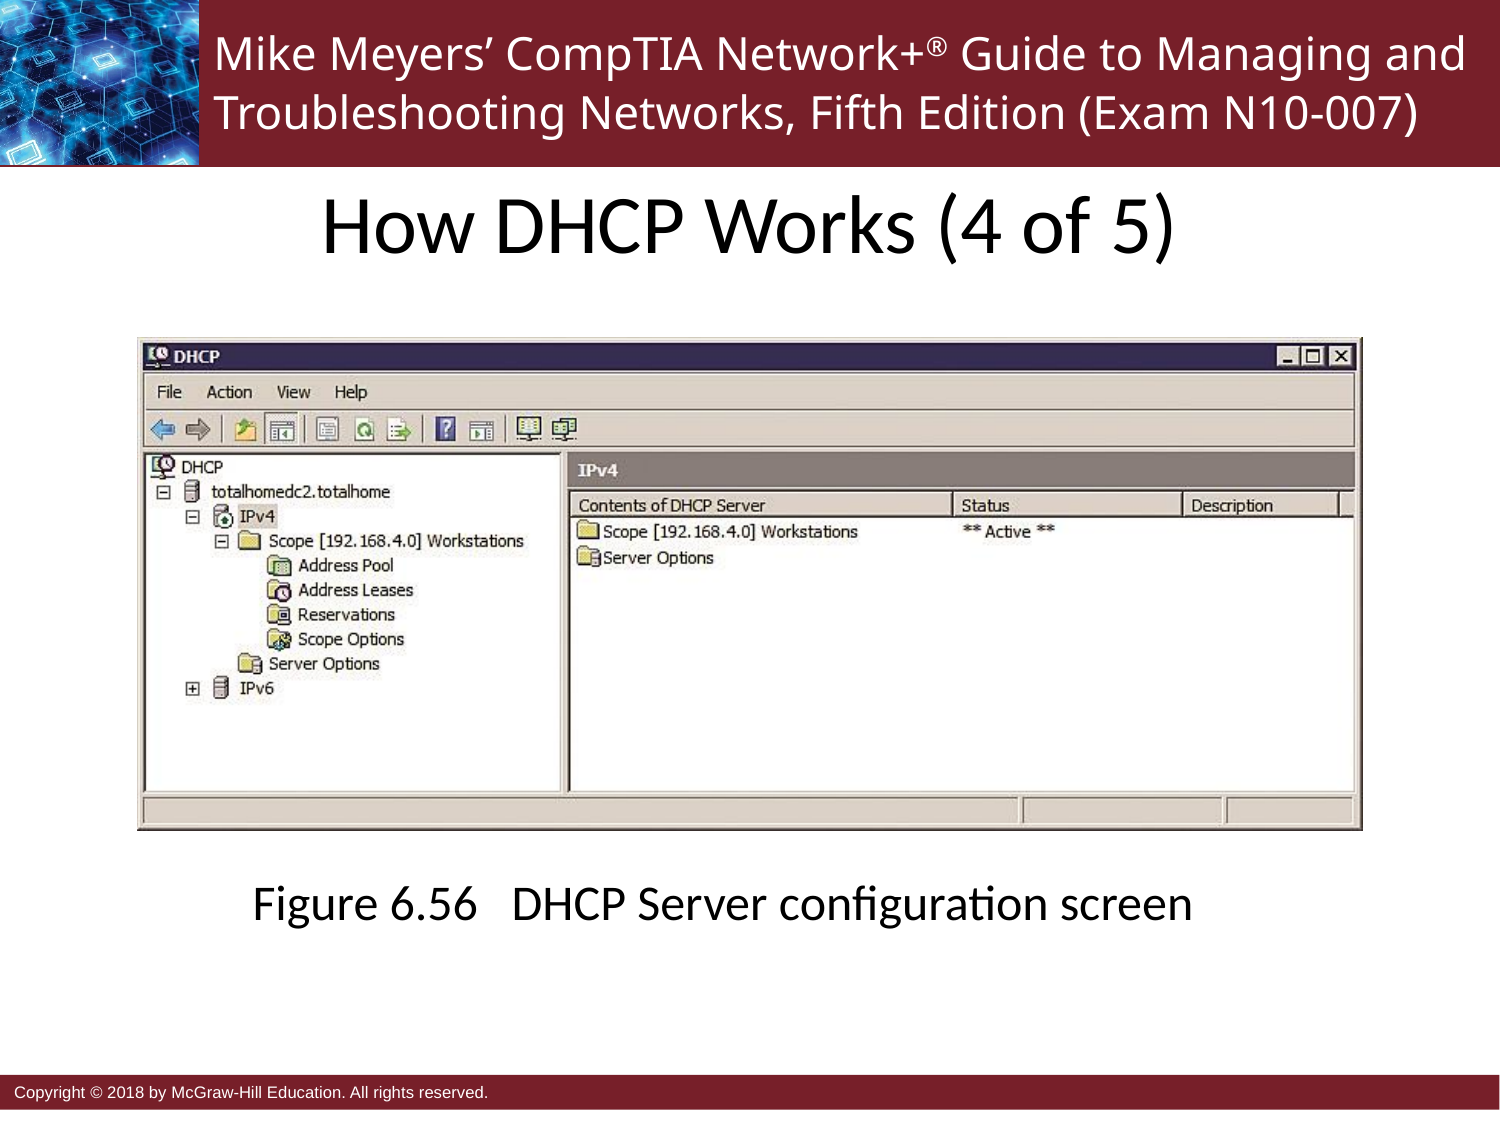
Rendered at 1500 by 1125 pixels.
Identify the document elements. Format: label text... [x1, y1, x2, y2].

picture [0, 0, 199, 165]
list Figure 6.56 DHCP Server configuration screen [237, 862, 1263, 938]
title How DHCP Works (4 of 5) [75, 162, 1425, 288]
picture [137, 337, 1363, 831]
